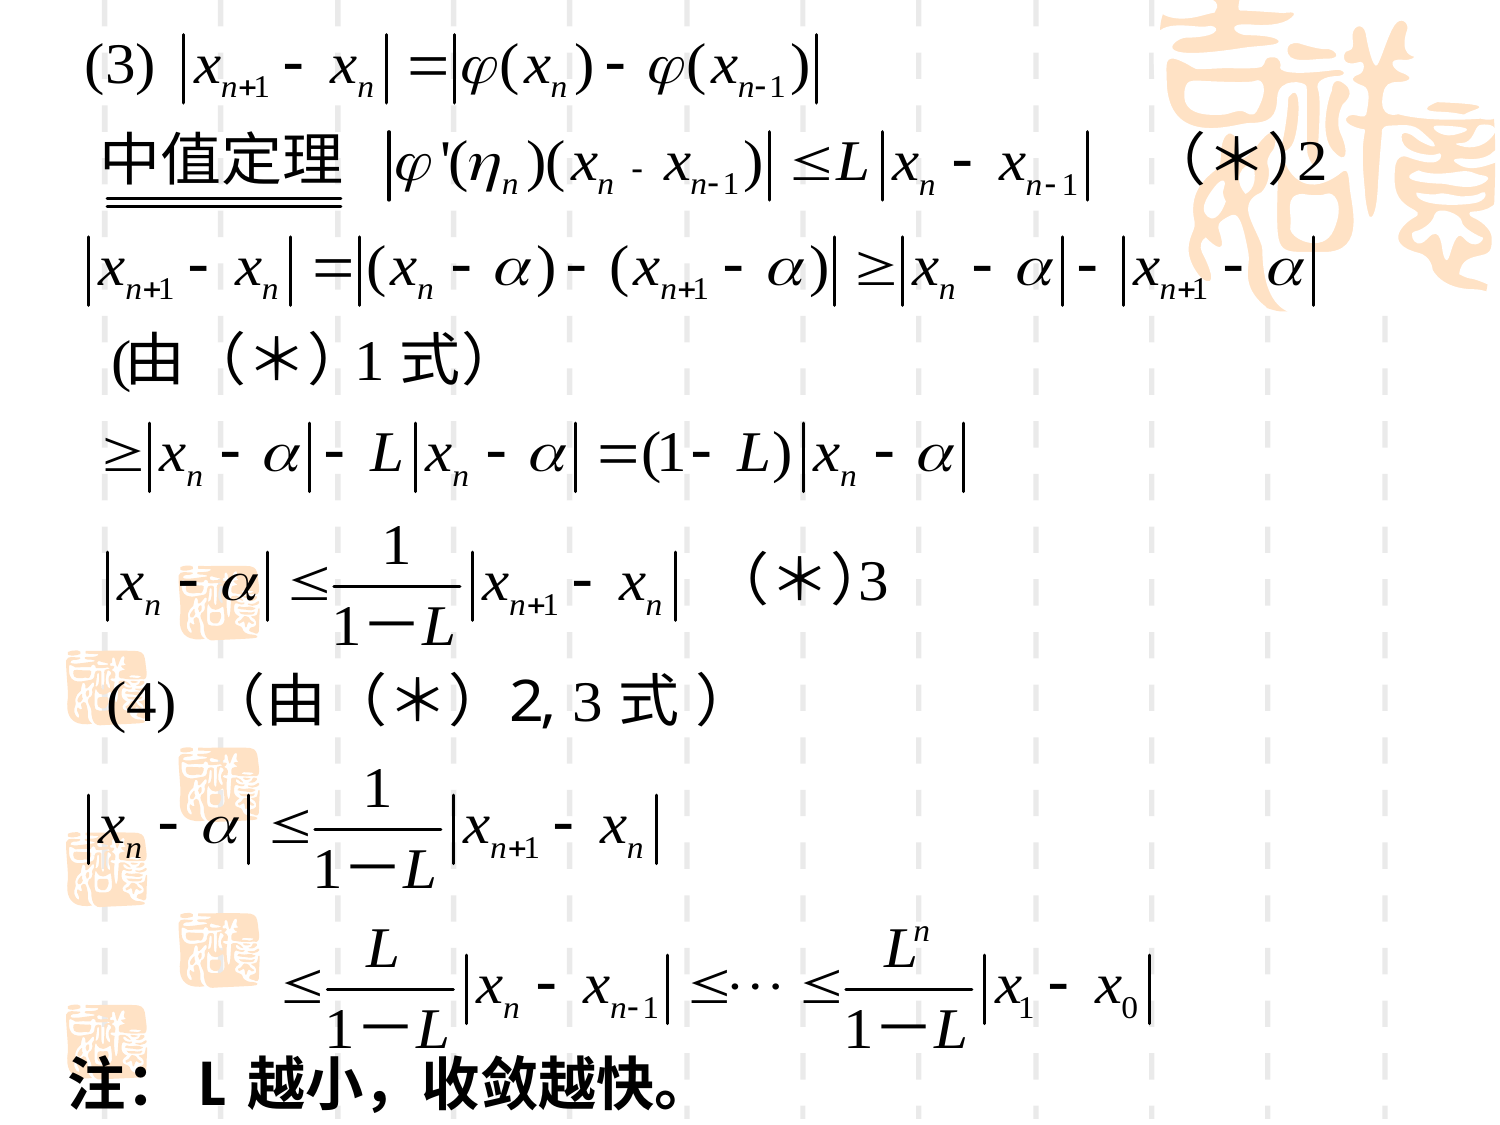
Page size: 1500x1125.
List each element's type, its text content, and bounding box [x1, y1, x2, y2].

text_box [76, 20, 1365, 1062]
text_box 注：L越小，收敛越快。 [53, 1039, 845, 1125]
